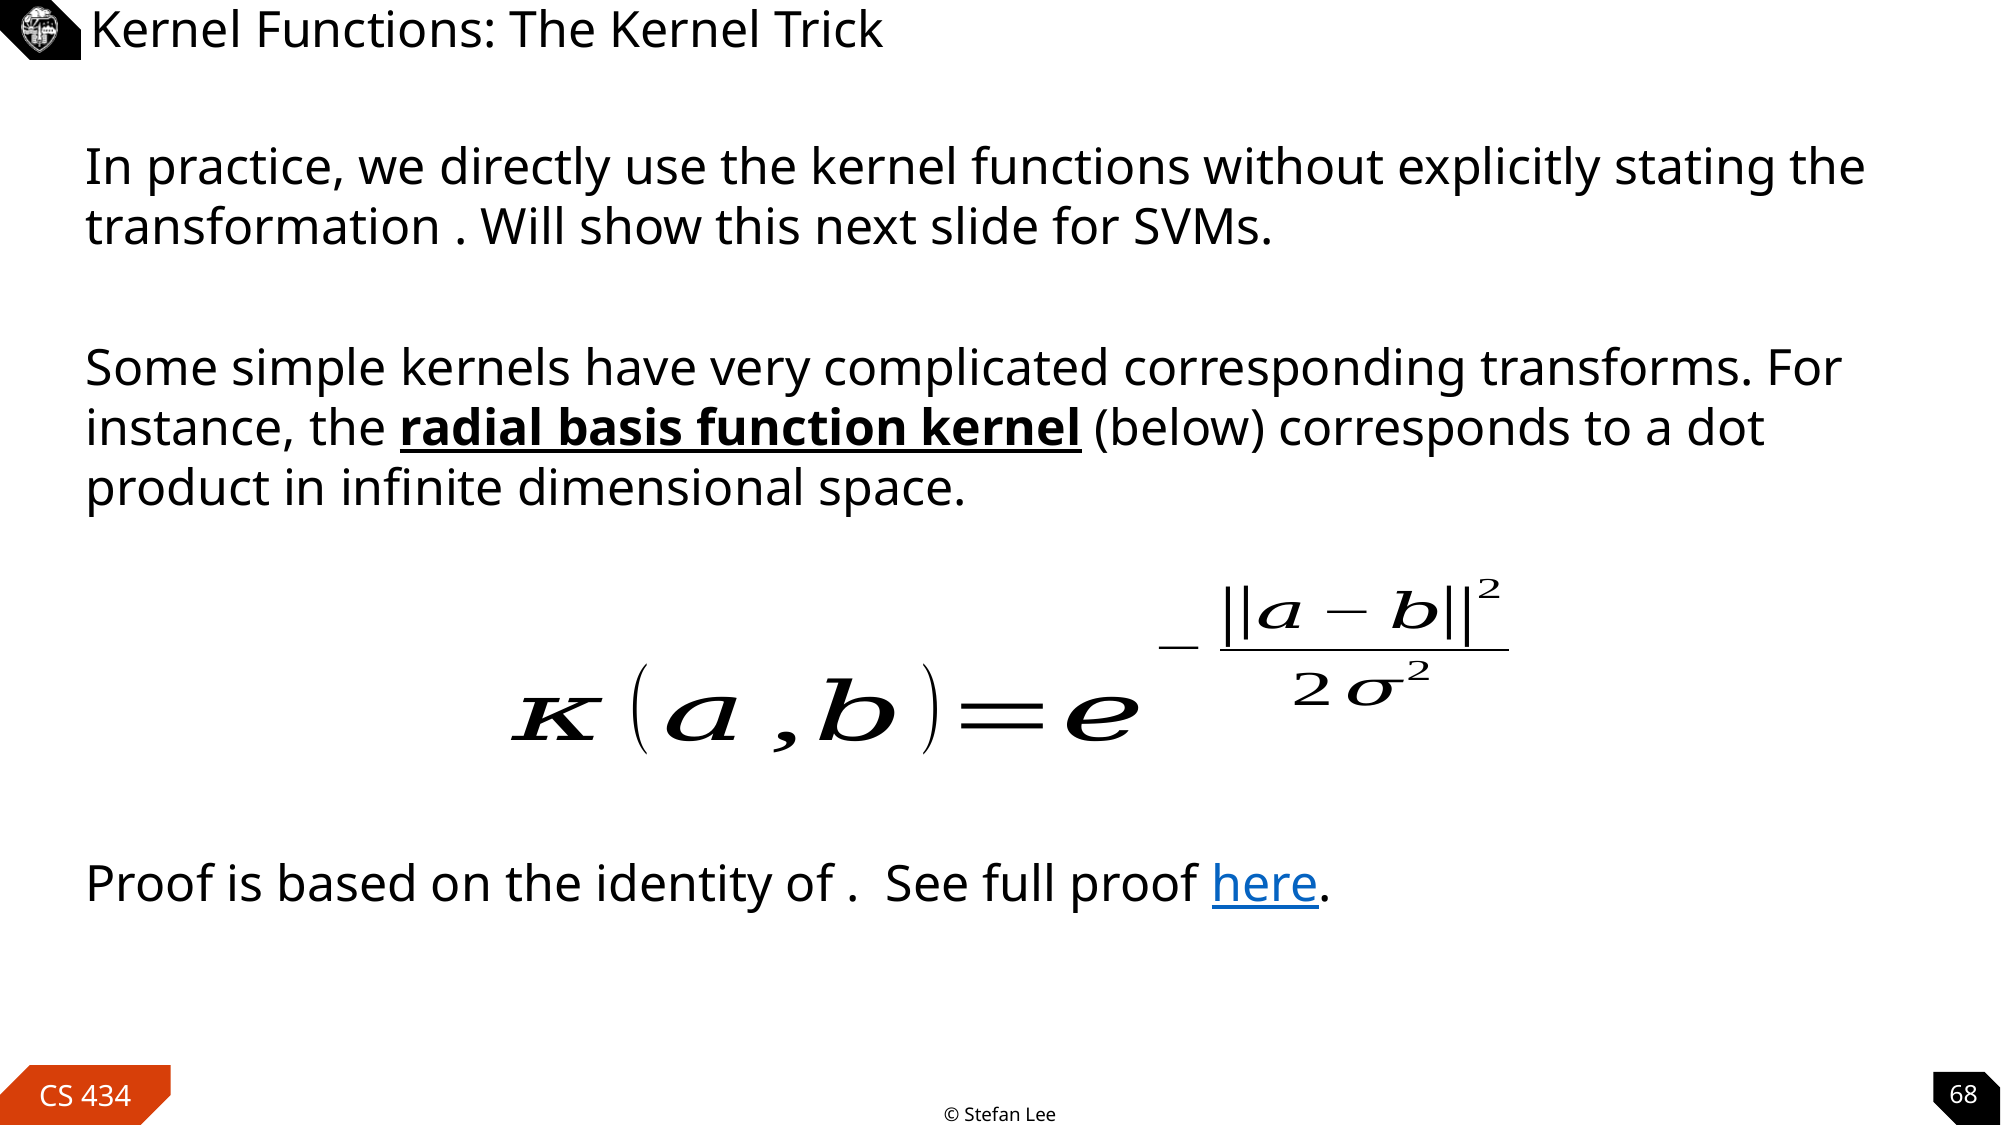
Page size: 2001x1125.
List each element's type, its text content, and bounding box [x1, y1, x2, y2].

text_box Some simple kernels have very complicated corresponding transforms. For instance, the radial basis function kernel (below) corresponds to a dot product in infinite dimensional space. [70, 328, 1934, 583]
title Kernel Functions: The Kernel Trick [0, 1, 1699, 61]
slide_number 68 [1933, 1071, 1994, 1119]
